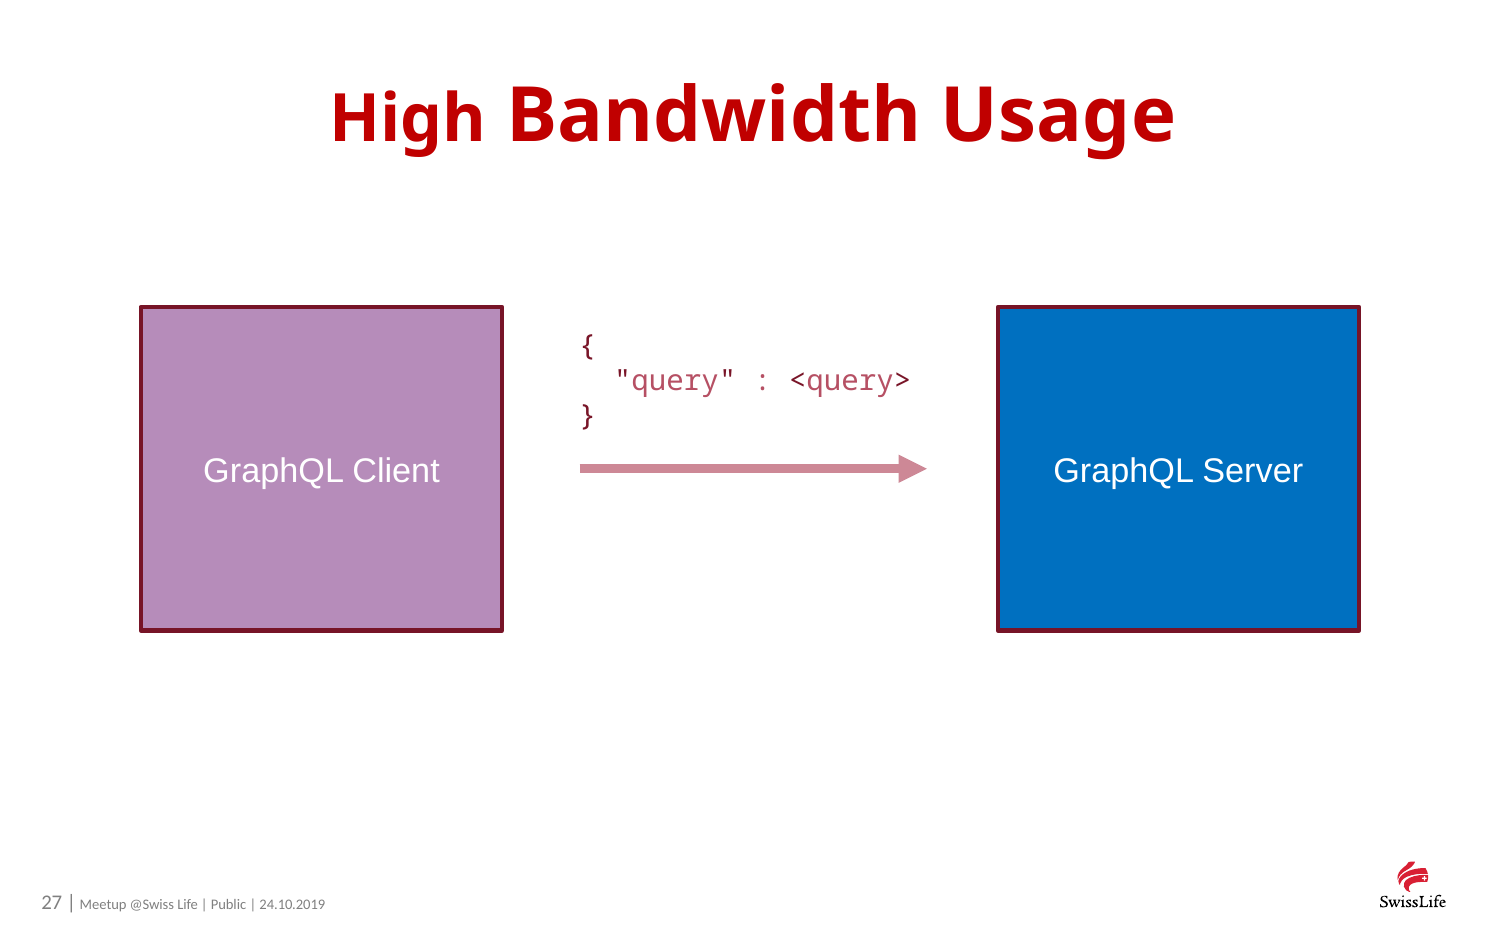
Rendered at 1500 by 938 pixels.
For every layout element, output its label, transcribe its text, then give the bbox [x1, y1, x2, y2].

text_box { "query" : <query> } [565, 319, 927, 439]
text_box GraphQL Client [139, 305, 504, 633]
text_box GraphQL Server [996, 305, 1361, 633]
title High Bandwidth Usage [143, 59, 1357, 186]
